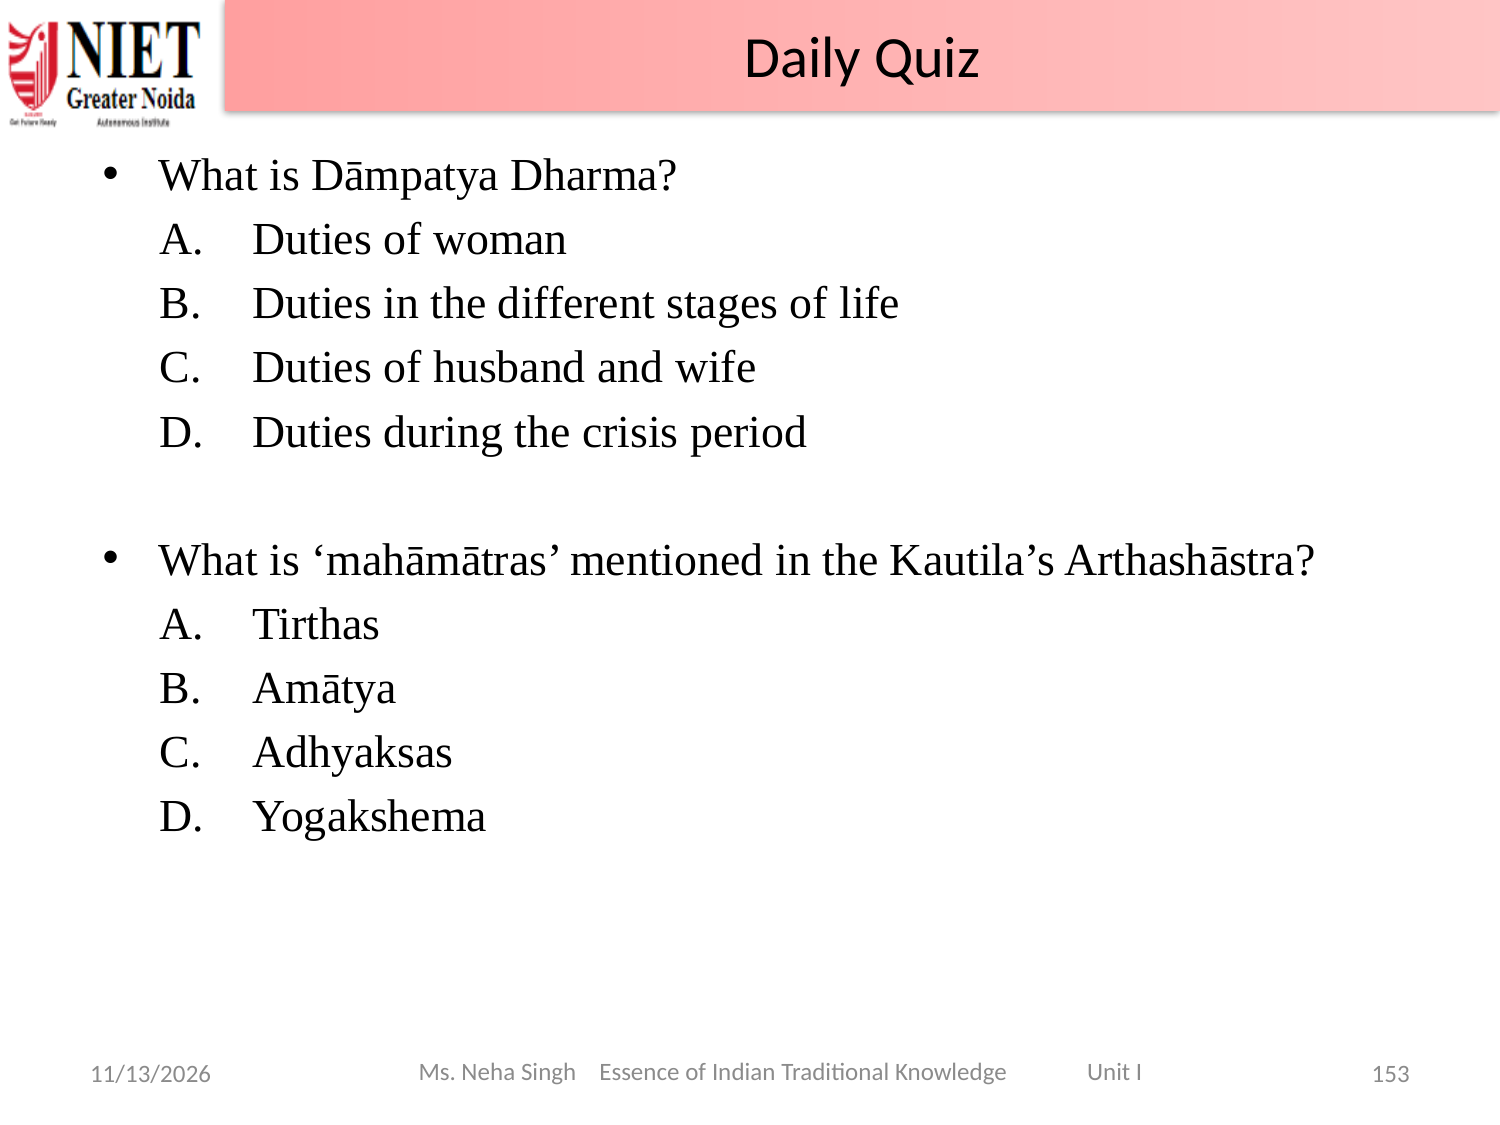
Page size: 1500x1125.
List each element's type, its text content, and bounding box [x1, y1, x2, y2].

text_box Daily Quiz [224, 0, 1500, 112]
list What is Dāmpatya Dharma? A. Duties of woman B. Duties in the different stages of life C. Duties of husband and wife D. Duties during the crisis period What is ‘mahāmātras’ mentioned in the Kautila’s Arthashāstra? A. Tirthas B. Amātya C. Adhyaksas D. Yogakshema [87, 137, 1438, 1022]
slide_number 153 [1074, 1042, 1425, 1103]
footer Ms. Neha Singh Essence of Indian Traditional Knowledge Unit I [249, 1037, 1313, 1103]
picture [0, 0, 213, 151]
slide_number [75, 1042, 249, 1103]
